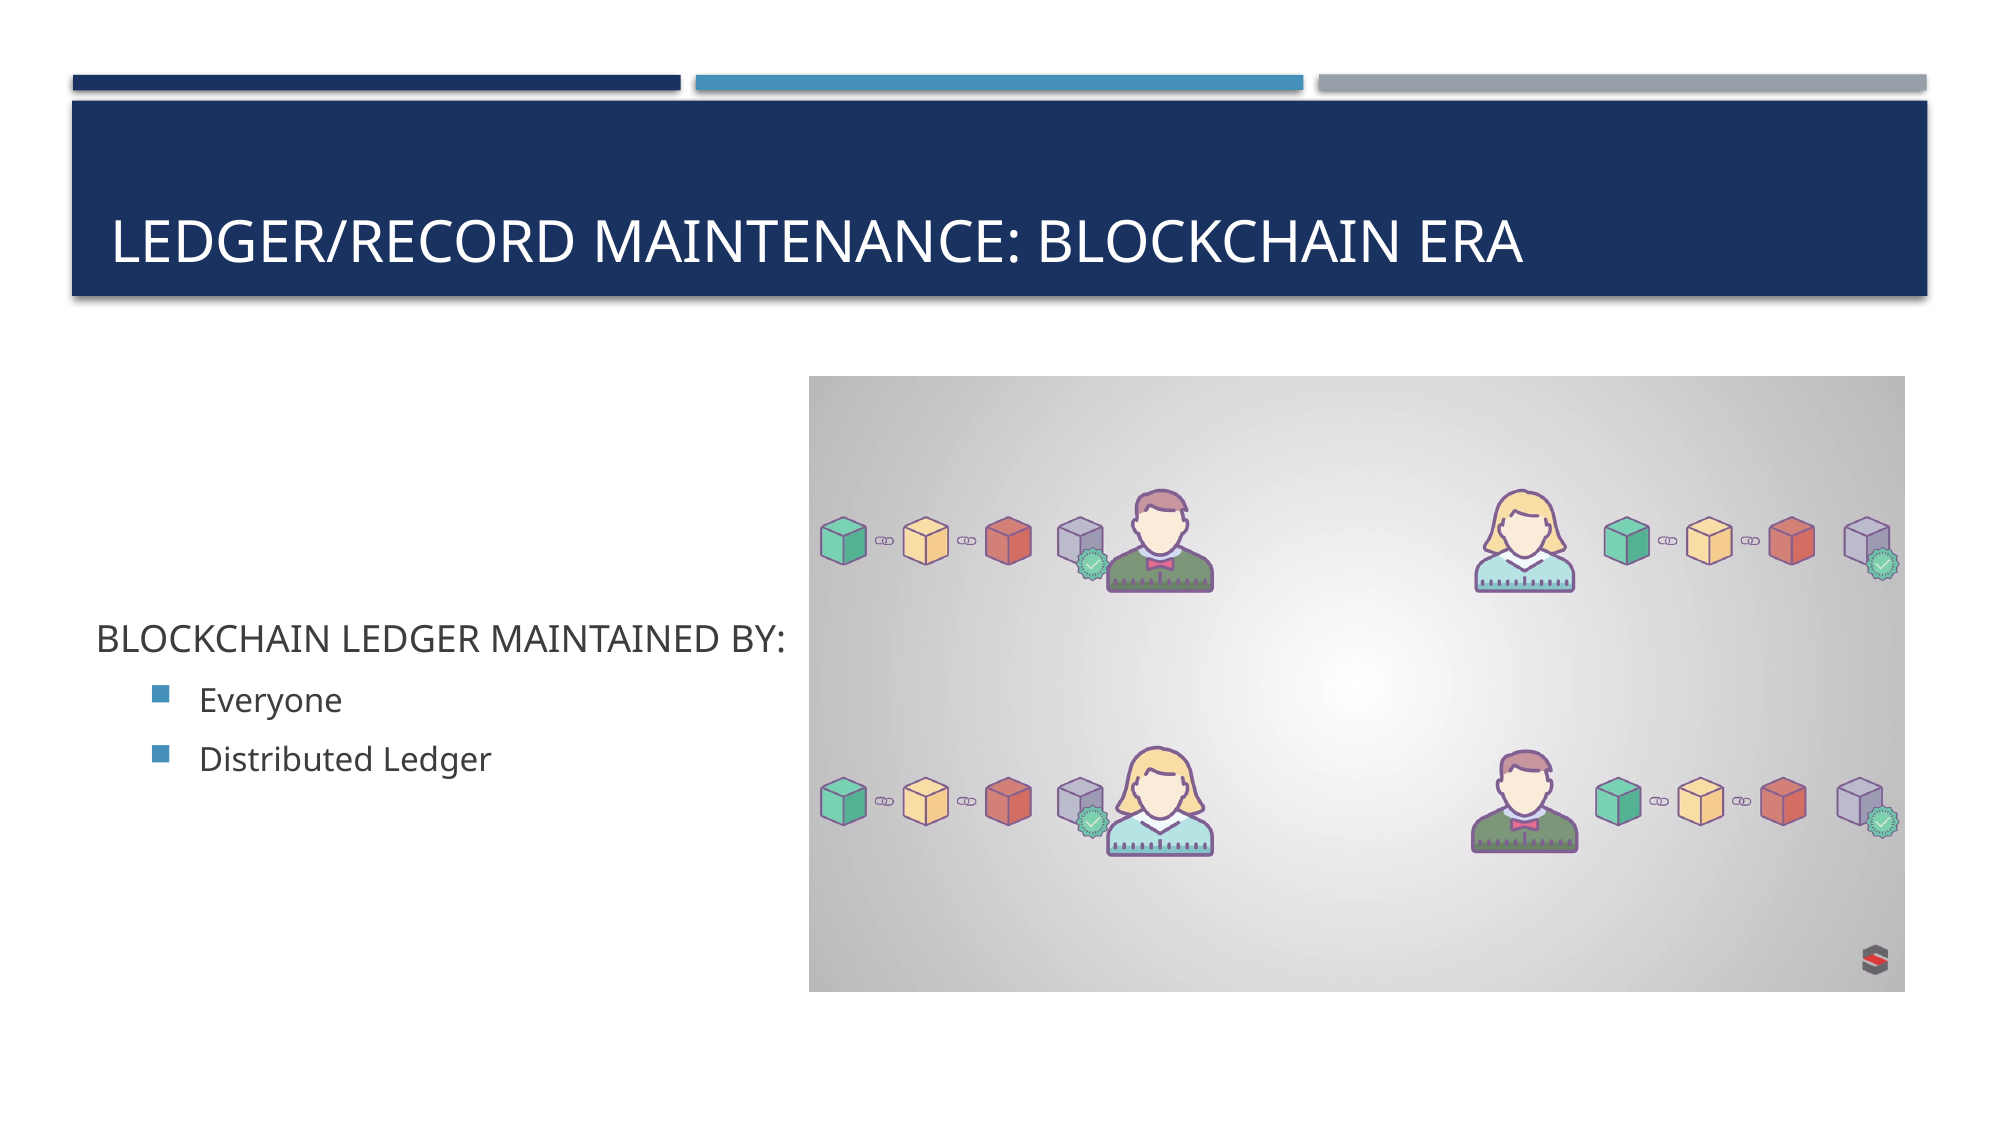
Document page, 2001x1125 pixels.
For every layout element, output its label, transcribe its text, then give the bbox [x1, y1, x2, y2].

list BLOCKCHAIN LEDGER MAINTAINED BY: Everyone Distributed Ledger [80, 376, 835, 1017]
title LEDGER/RECORD MAINTENANCE: BLOCKCHAIN ERA [95, 115, 1905, 282]
picture [809, 375, 1906, 993]
